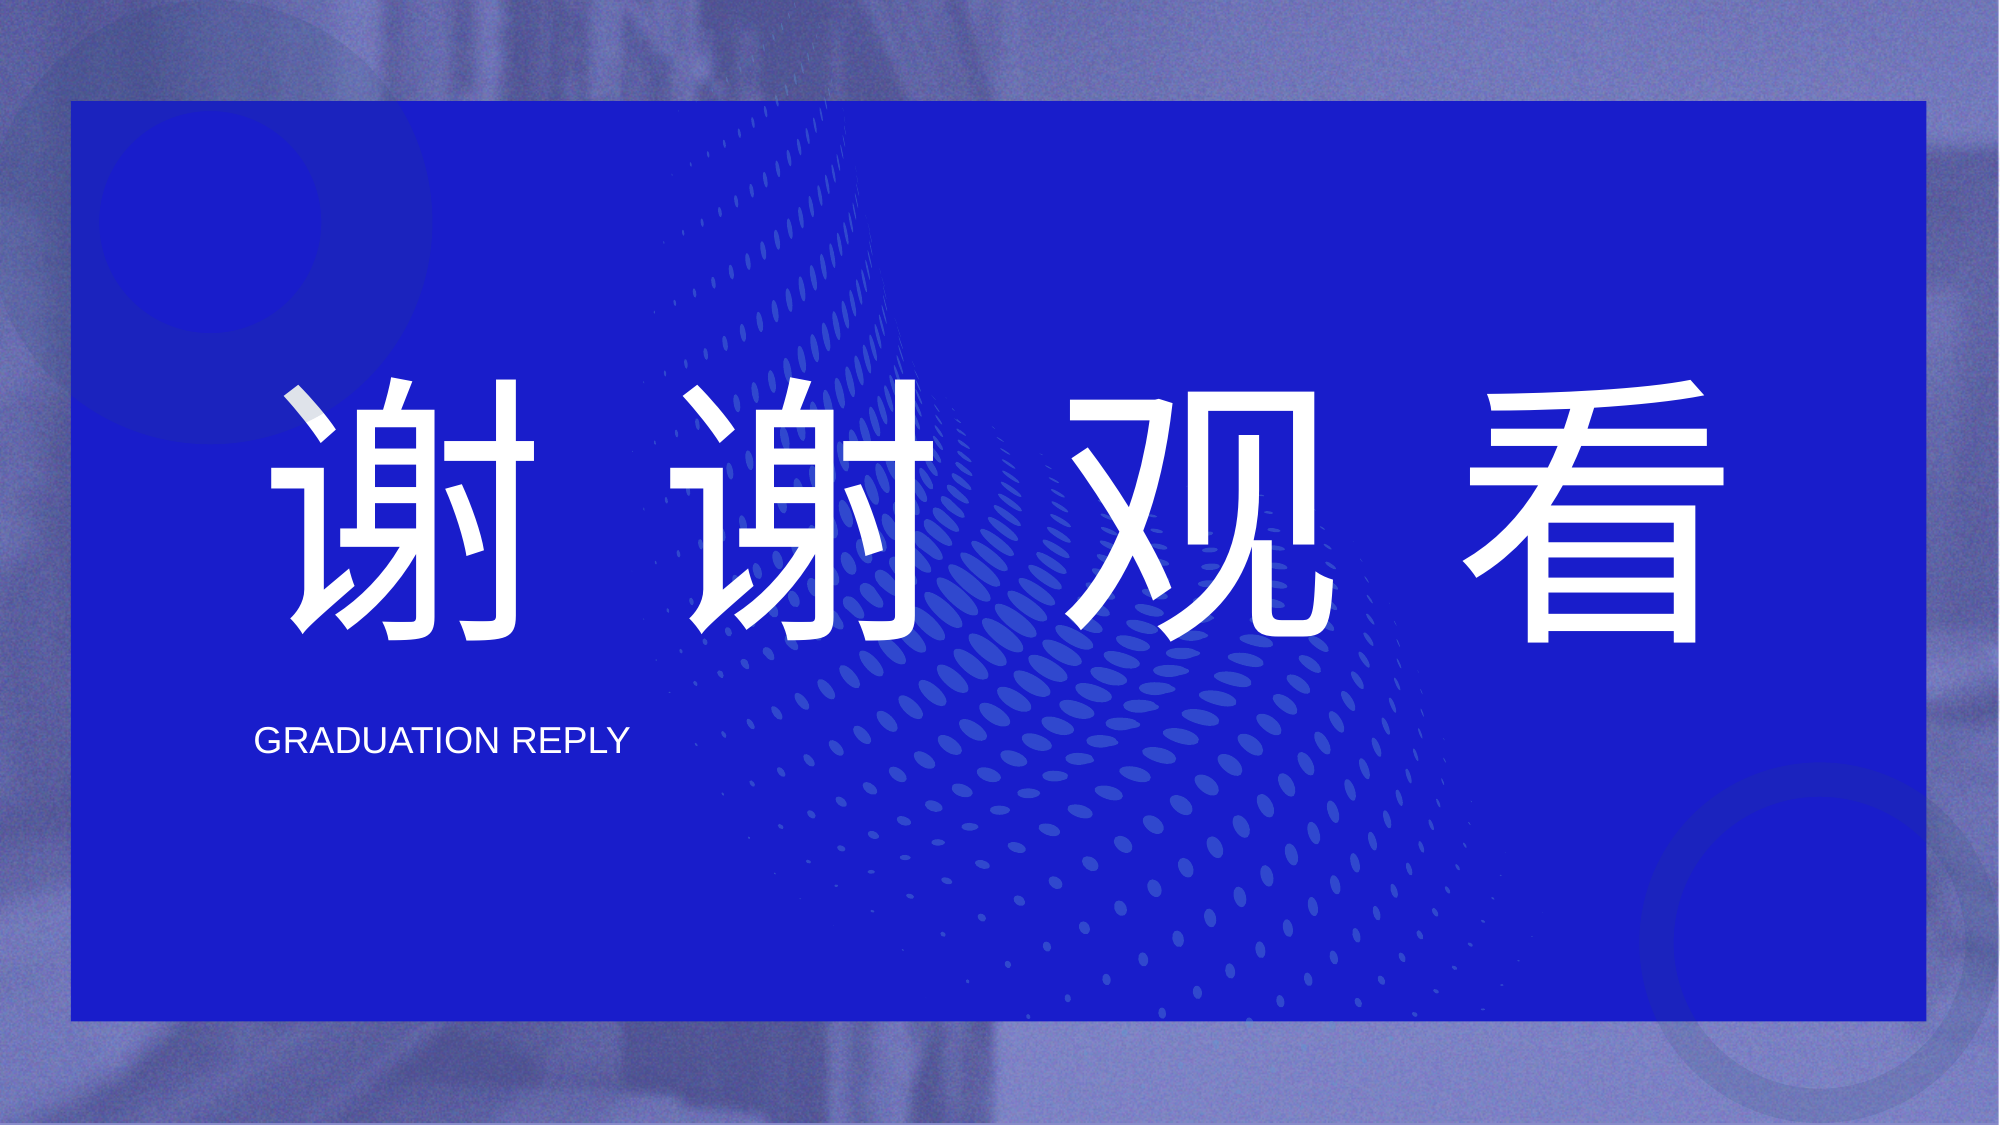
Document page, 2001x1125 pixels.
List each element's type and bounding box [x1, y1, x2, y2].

text_box [242, 324, 1758, 689]
picture [0, 0, 2000, 1123]
